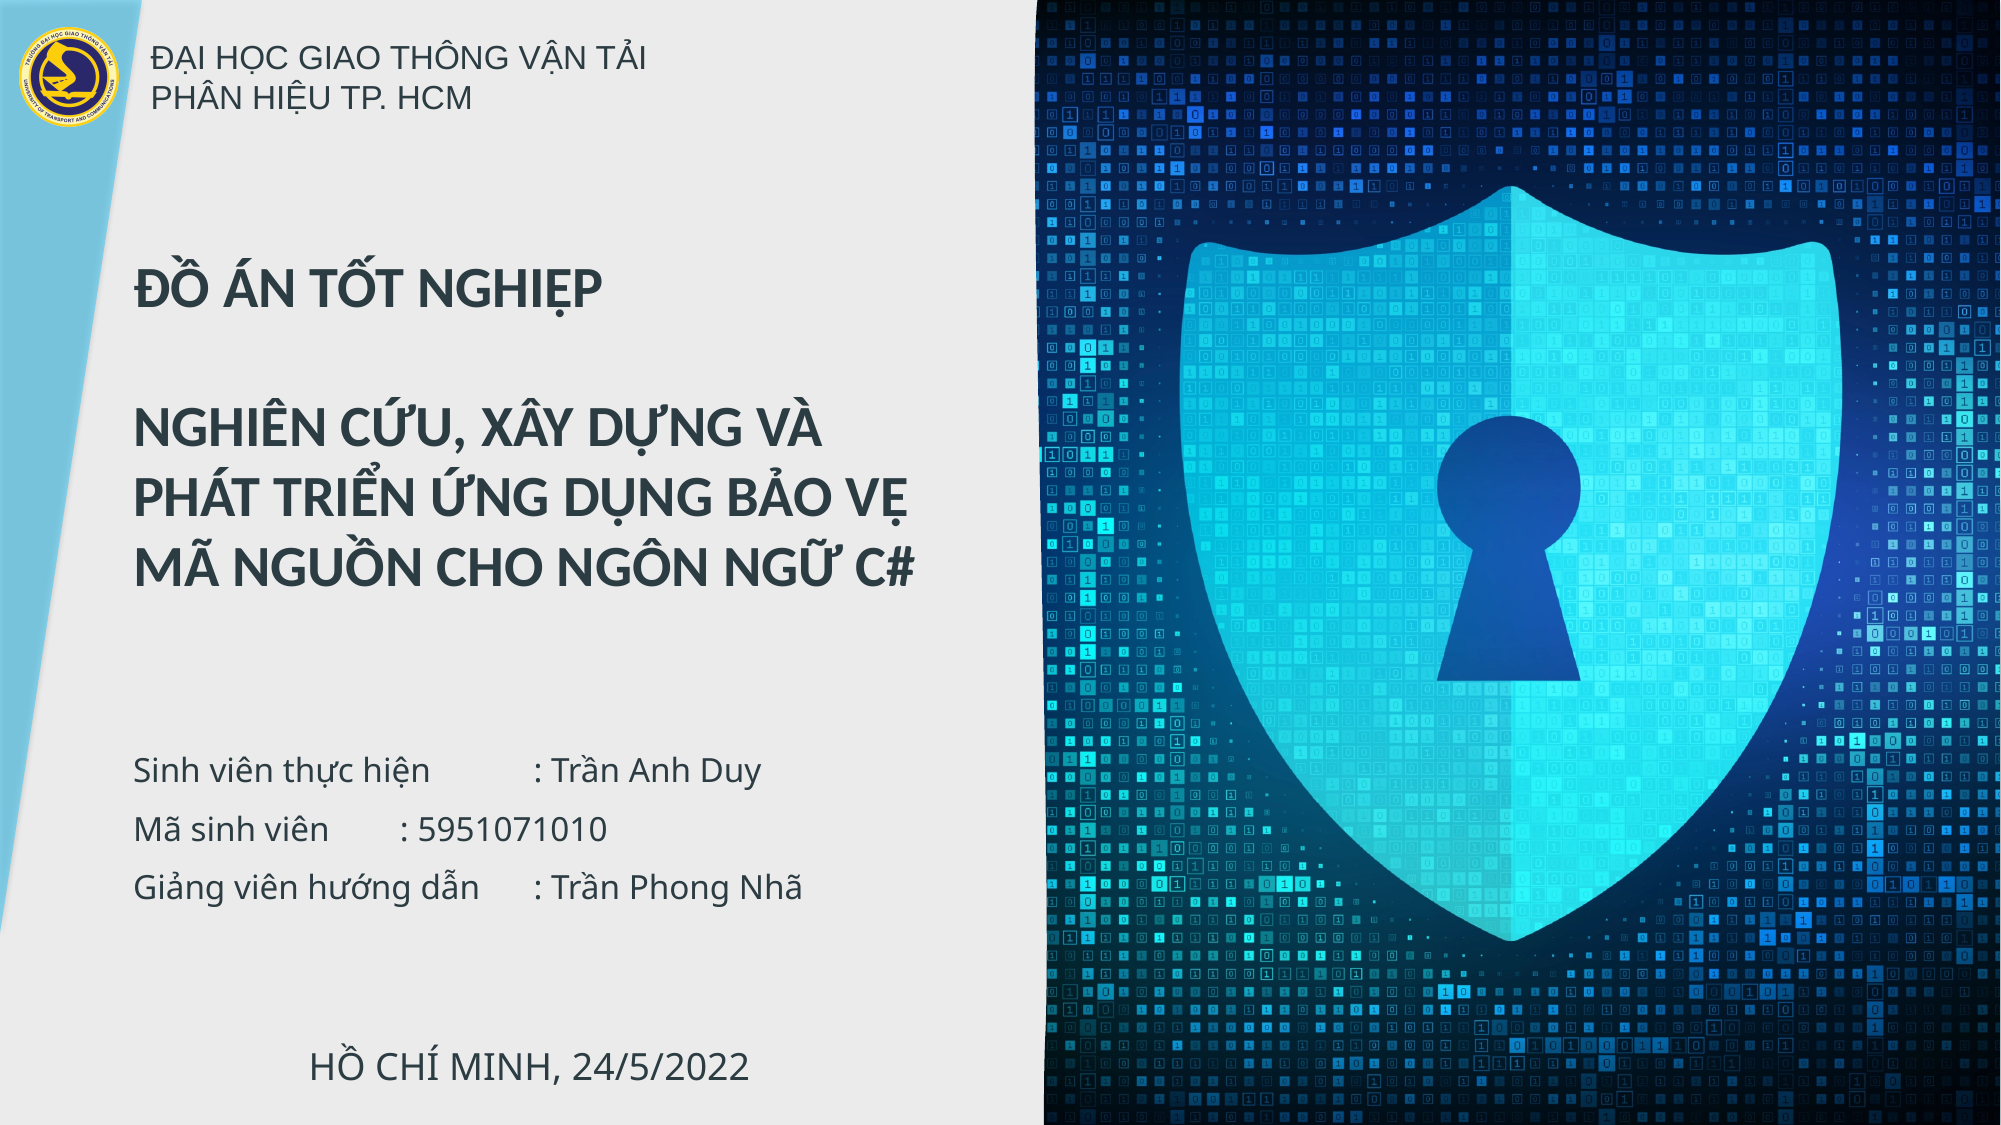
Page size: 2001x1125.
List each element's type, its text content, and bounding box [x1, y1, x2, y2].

title ĐỒ ÁN TỐT NGHIỆP NGHIÊN CỨU, XÂY DỰNG VÀ PHÁT TRIỂN ỨNG DỤNG BẢO VỆ MÃ NGUỒN CHO NGÔN NGỮ C# [118, 195, 941, 606]
picture [18, 27, 119, 128]
subtitle Sinh viên thực hiện : Trần Anh Duy Mã sinh viên : 5951071010 Giảng viên hướng dẫn : Trần Phong Nhã [118, 741, 941, 1006]
text_box ĐẠI HỌC GIAO THÔNG VẬN TẢI PHÂN HIỆU TP. HCM [135, 29, 1029, 124]
picture [1034, 0, 2000, 1125]
text_box HỒ CHÍ MINH, 24/5/2022 [118, 1035, 941, 1096]
